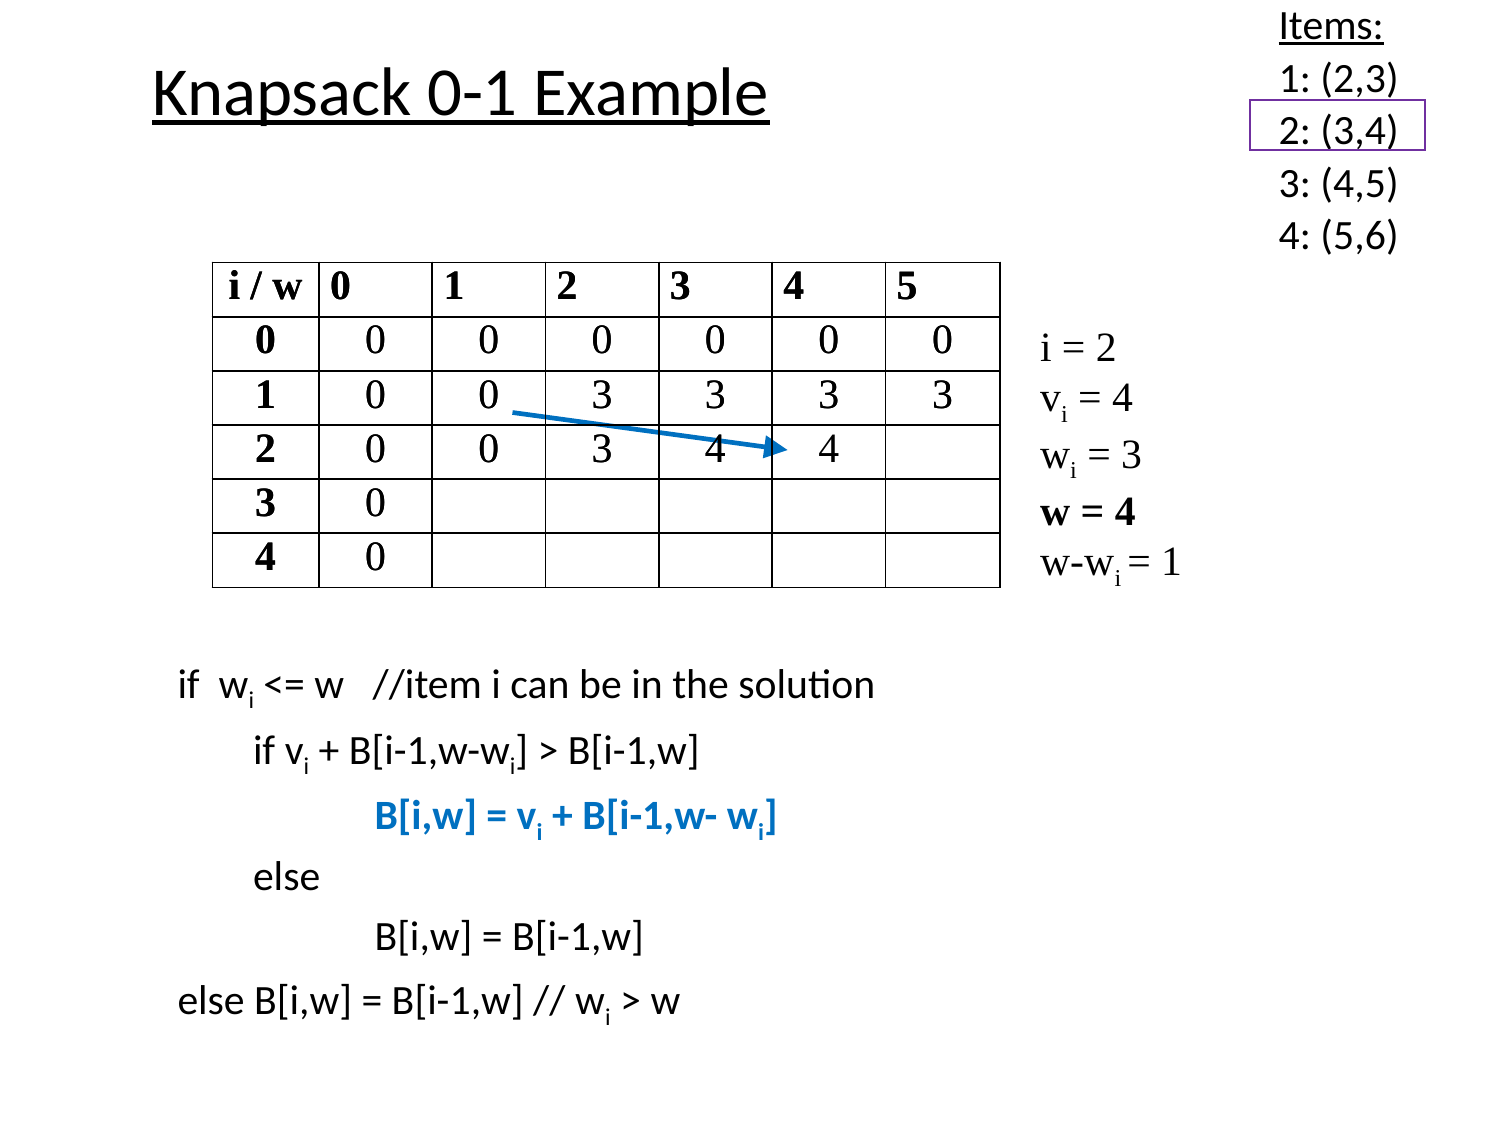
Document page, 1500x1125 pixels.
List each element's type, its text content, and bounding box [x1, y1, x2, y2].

table_cell 2 [213, 426, 318, 478]
table_cell 4 [660, 451, 771, 478]
table_cell 0 [886, 318, 999, 370]
table_cell [660, 534, 771, 587]
title Knapsack 0-1 Example [137, 0, 1250, 188]
table_cell [660, 480, 771, 532]
table_cell [773, 480, 885, 532]
text_box [1250, 99, 1425, 150]
table_cell 3 [886, 372, 999, 424]
table_cell [886, 534, 999, 587]
table_cell 0 [433, 426, 545, 478]
text_box i = 2 vi = 4 wi = 3 w = 4 w-wi = 1 [1024, 312, 1201, 599]
table_header 0 [320, 263, 431, 316]
table_cell [433, 480, 545, 532]
table_cell 3 [546, 372, 658, 411]
text_box Items: 1: (2,3) 2: (3,4) 3: (4,5) 4: (5,6) [1250, 150, 1425, 275]
table_cell 1 [213, 372, 318, 424]
table_cell 0 [433, 318, 545, 370]
table_cell 0 [320, 534, 431, 587]
text_box Items: 1: (2,3) 2: (3,4) 3: (4,5) 4: (5,6) [1250, 0, 1425, 99]
table_cell [433, 534, 545, 587]
table_header 5 [886, 263, 999, 316]
table_cell 0 [773, 318, 885, 370]
table_cell 0 [320, 480, 431, 532]
table_cell 4 [773, 426, 885, 478]
table_cell 4 [213, 534, 318, 587]
table_cell 0 [213, 318, 318, 370]
table_cell 0 [546, 318, 658, 370]
table_header 3 [660, 263, 771, 316]
table_header 2 [546, 263, 658, 316]
table_cell 0 [320, 318, 431, 370]
table_cell 0 [320, 426, 431, 478]
table_cell 0 [660, 318, 771, 370]
table_cell [886, 426, 999, 478]
table_header 4 [773, 263, 885, 316]
table_cell 3 [773, 372, 885, 424]
table_cell 3 [213, 480, 318, 532]
table_cell 0 [320, 372, 431, 424]
table_cell 3 [660, 372, 771, 411]
table_cell [773, 534, 885, 587]
table_cell [886, 480, 999, 532]
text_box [511, 411, 788, 451]
table_cell [546, 480, 658, 532]
table_header 1 [433, 263, 545, 316]
table_header i / w [213, 263, 318, 316]
table_cell 0 [433, 372, 545, 424]
table_cell [546, 534, 658, 587]
table_cell 3 [546, 451, 658, 478]
list if wi <= w //item i can be in the solution if vi + B[i-1,w-wi] > B[i-1,w] B[i,w] = vi + B[i-1,w- wi] else B[i,w] = B[i-1,w] else B[i,w] = B[i-1,w] // wi > w [162, 650, 1225, 1063]
